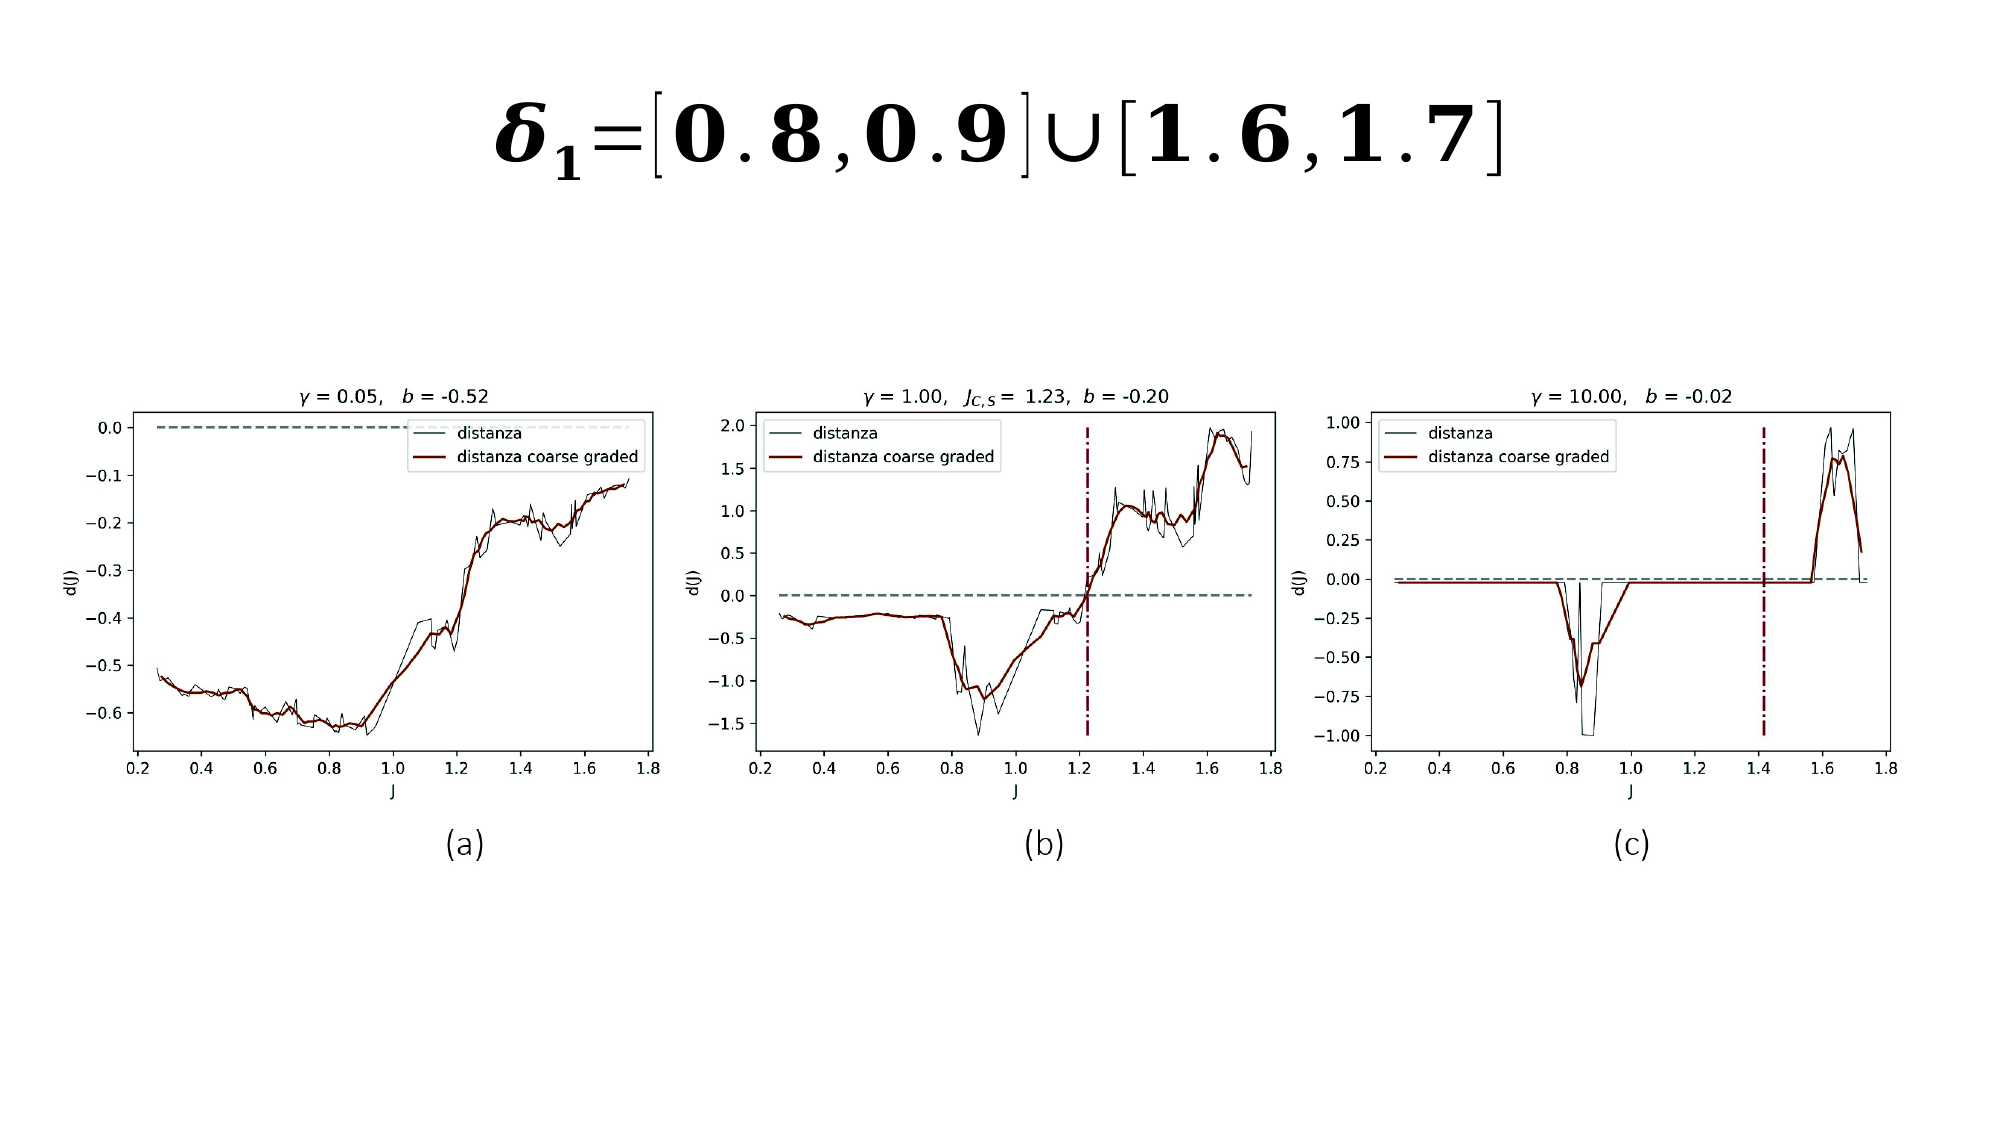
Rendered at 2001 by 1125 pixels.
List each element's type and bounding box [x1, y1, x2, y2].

picture [48, 358, 1958, 865]
